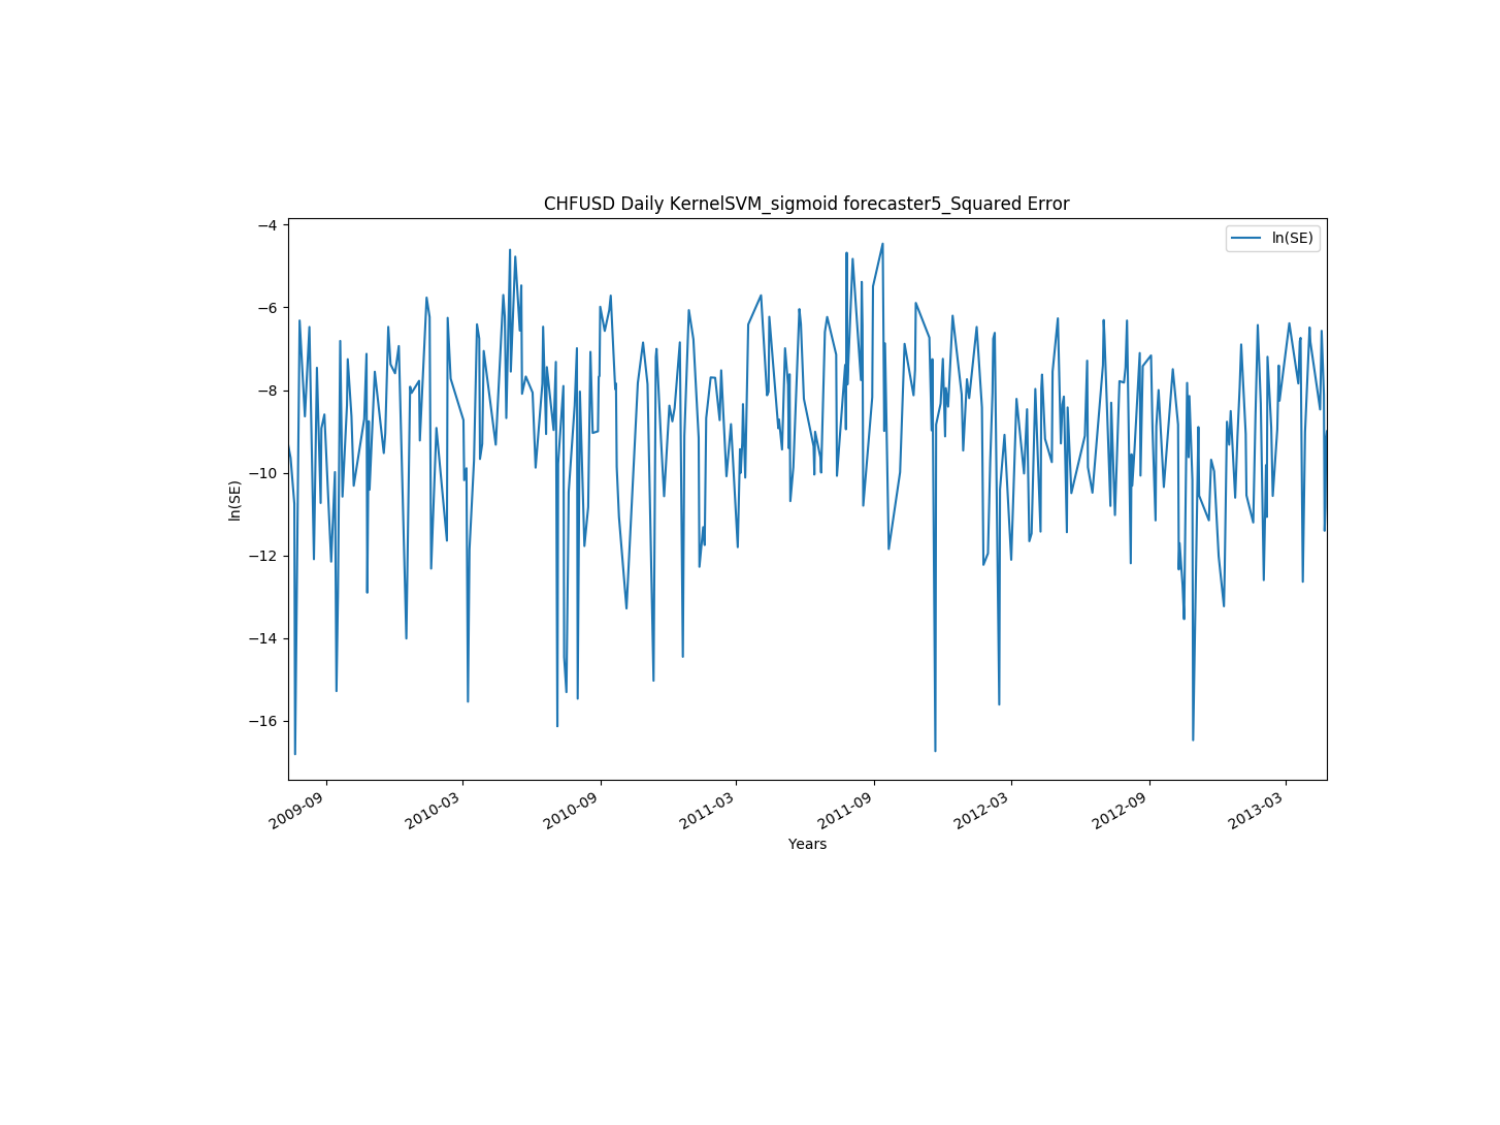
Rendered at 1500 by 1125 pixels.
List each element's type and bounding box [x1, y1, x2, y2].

picture [119, 119, 1461, 946]
